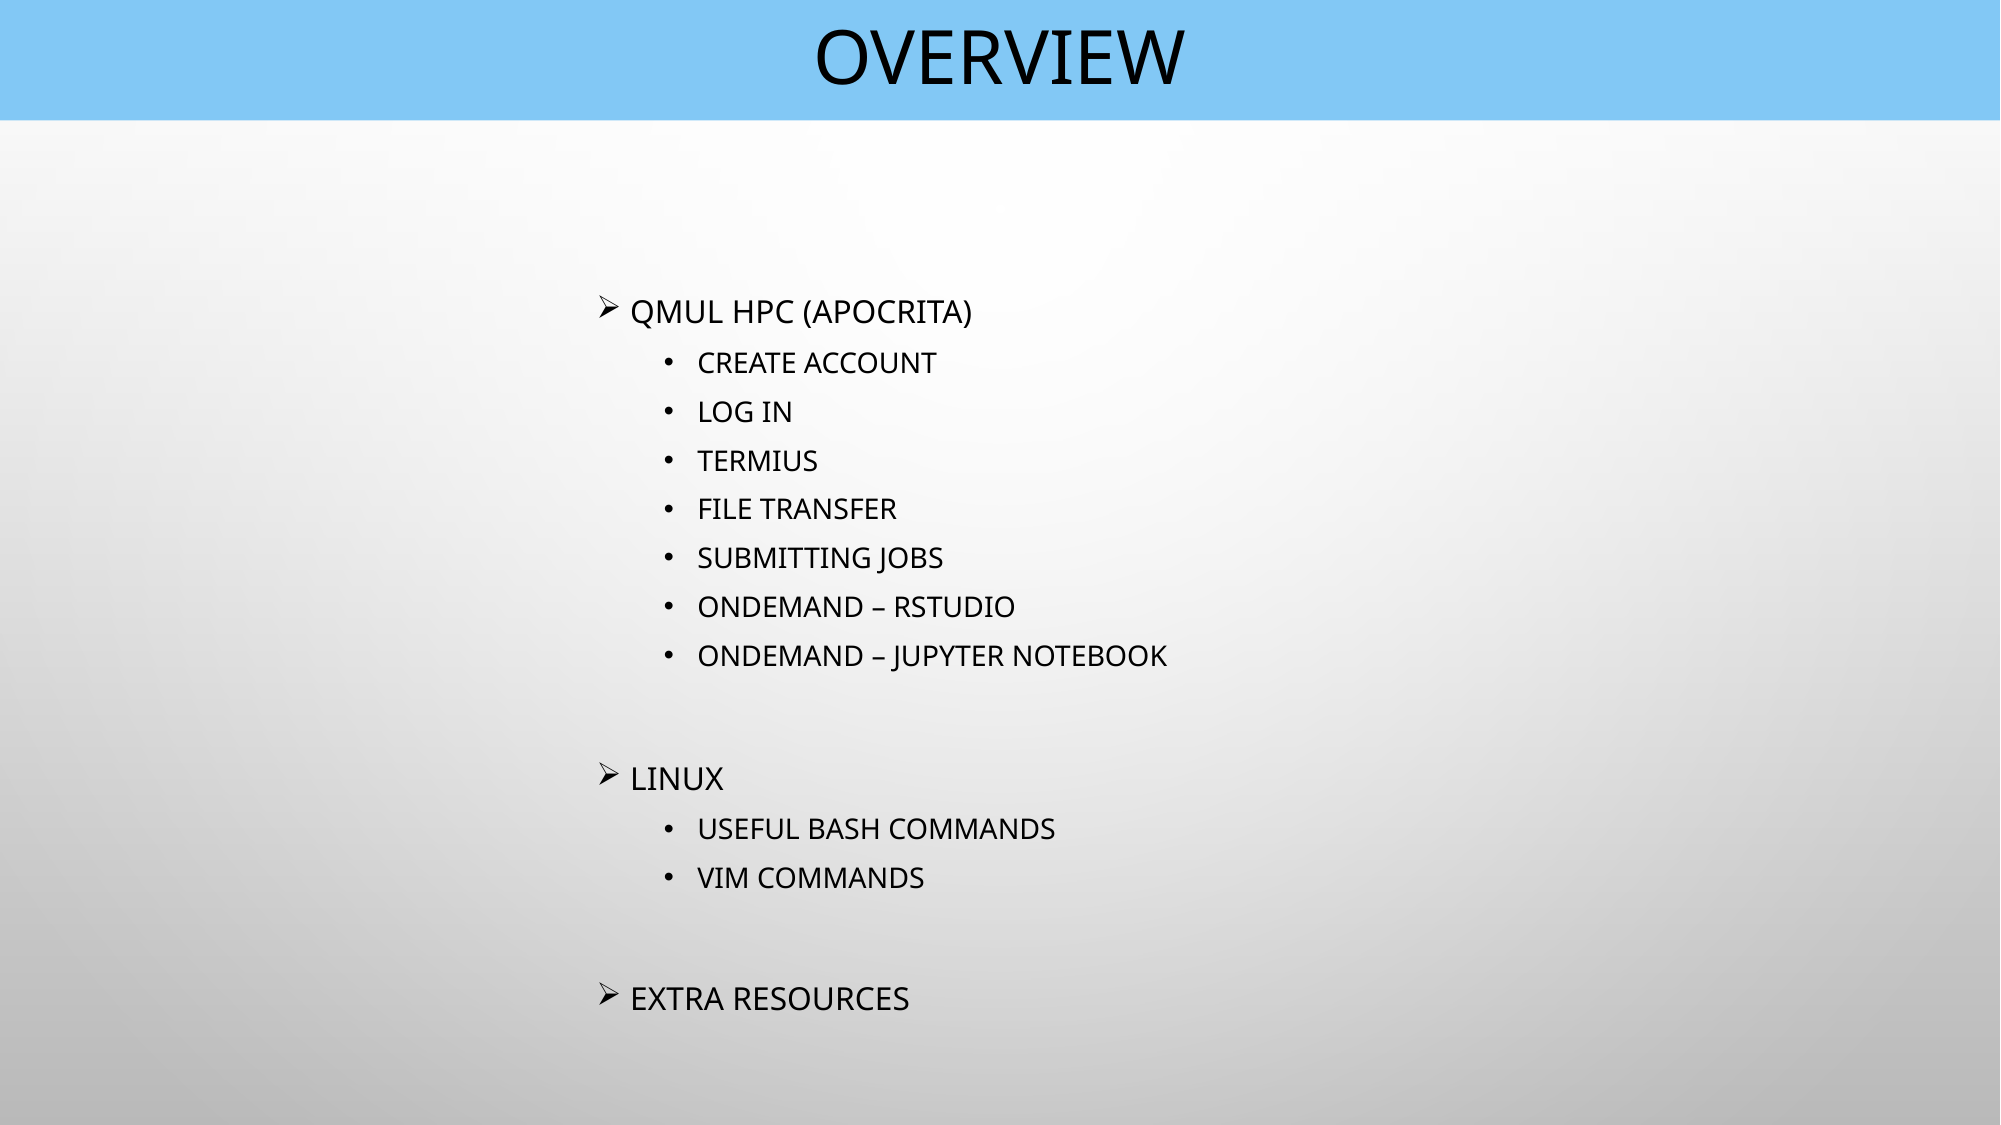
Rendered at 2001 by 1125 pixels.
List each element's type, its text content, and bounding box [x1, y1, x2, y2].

title Overview [0, 0, 2000, 121]
picture [0, 121, 2000, 1125]
list QMUL HPC (apocrita) Create account Log in Termius File transfer Submitting jobs Ondemand – Rstudio Ondemand – jupyter notebook Linux Useful bash commands Vim commands Extra resources [581, 277, 1419, 1032]
